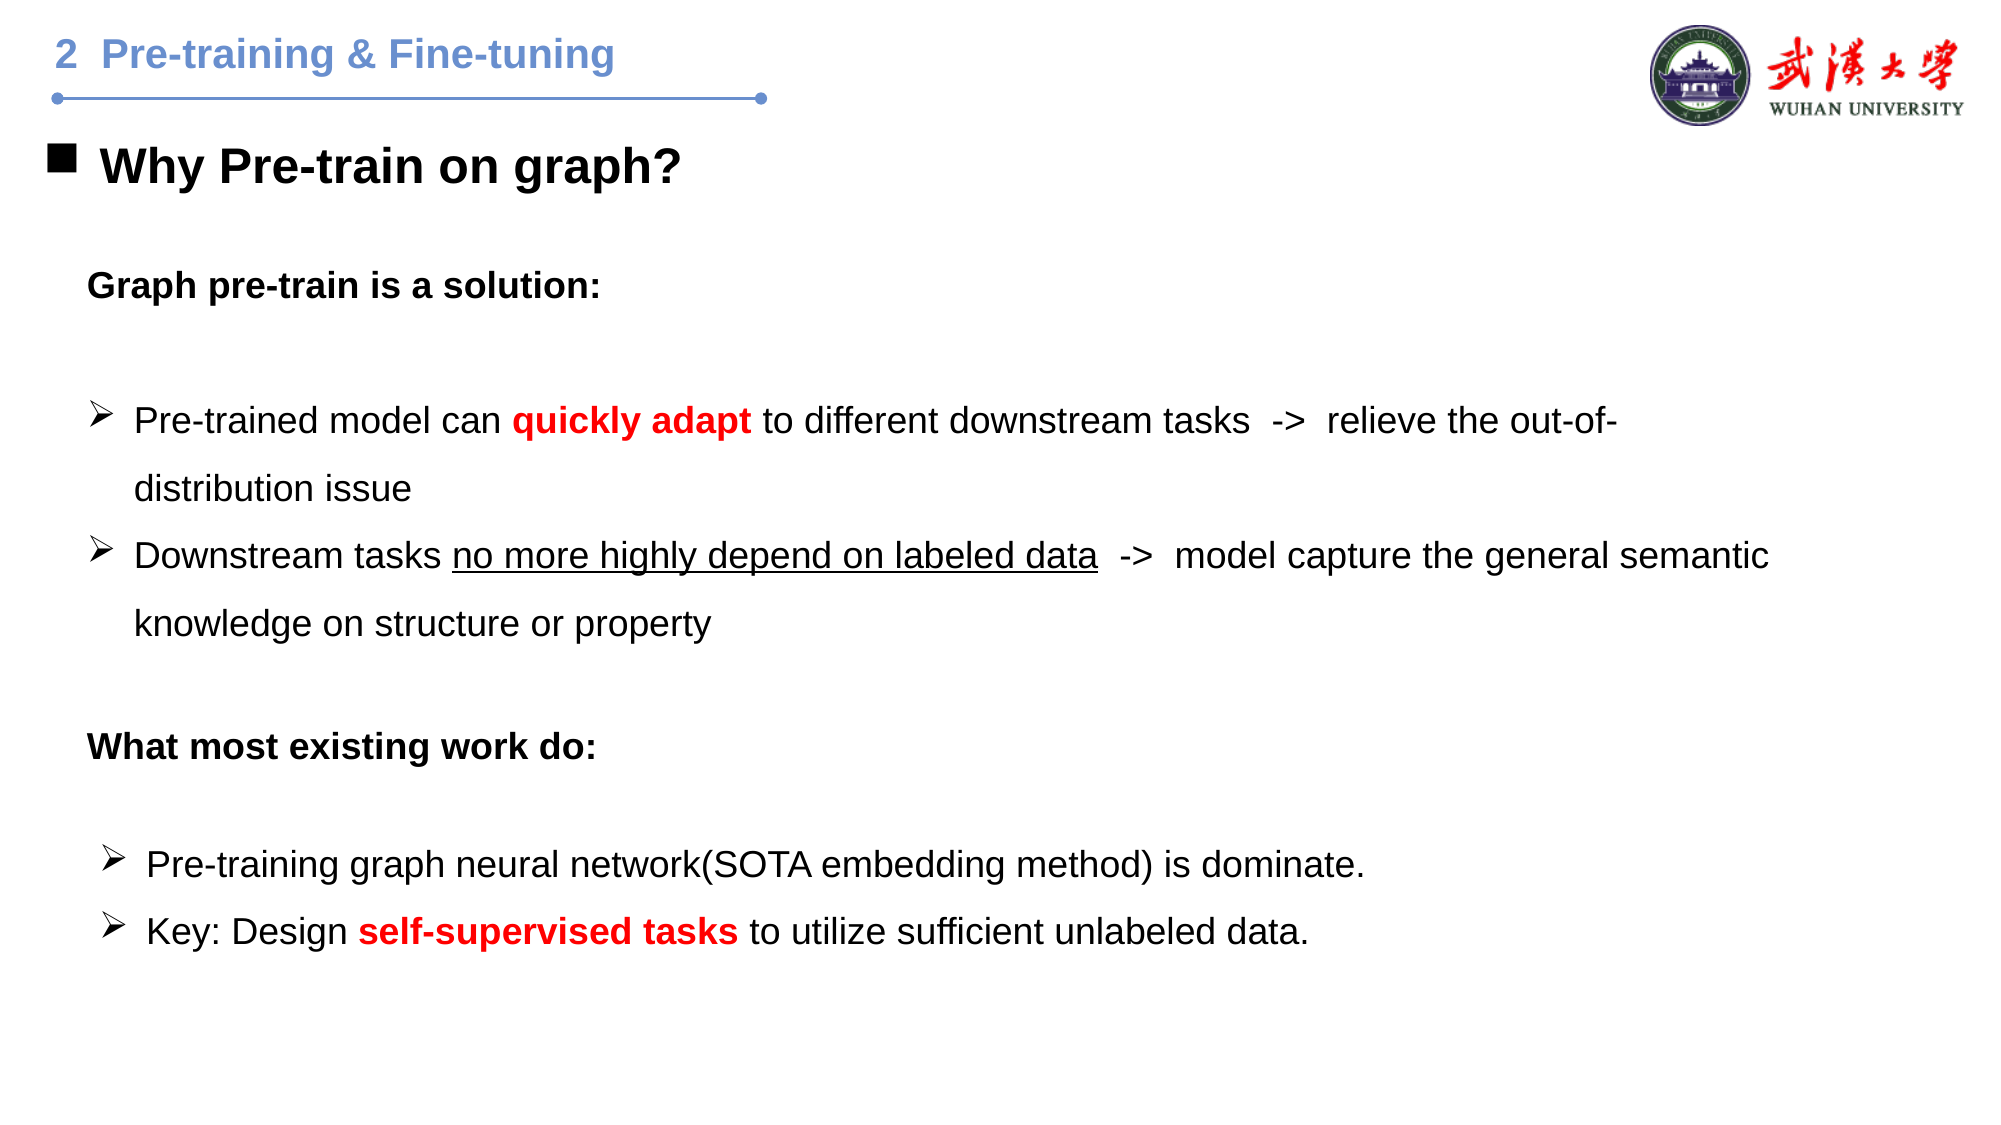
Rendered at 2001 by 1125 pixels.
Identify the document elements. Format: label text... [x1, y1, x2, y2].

text_box Pre-training graph neural network(SOTA embedding method) is dominate. Key: Design self-supervised tasks to utilize sufficient unlabeled data. [84, 809, 1407, 960]
picture [1650, 25, 1965, 126]
text_box What most existing work do: [72, 714, 638, 776]
text_box Graph pre-train is a solution: [72, 253, 638, 315]
text_box Pre-trained model can quickly adapt to different downstream tasks -> relieve the out-of-distribution issue Downstream tasks no more highly depend on labeled data -> model capture the general semantic knowledge on structure or property [72, 366, 1815, 651]
title 2 Pre-training & Fine-tuning [39, 17, 775, 85]
text_box Why Pre-train on graph? [28, 132, 1893, 202]
